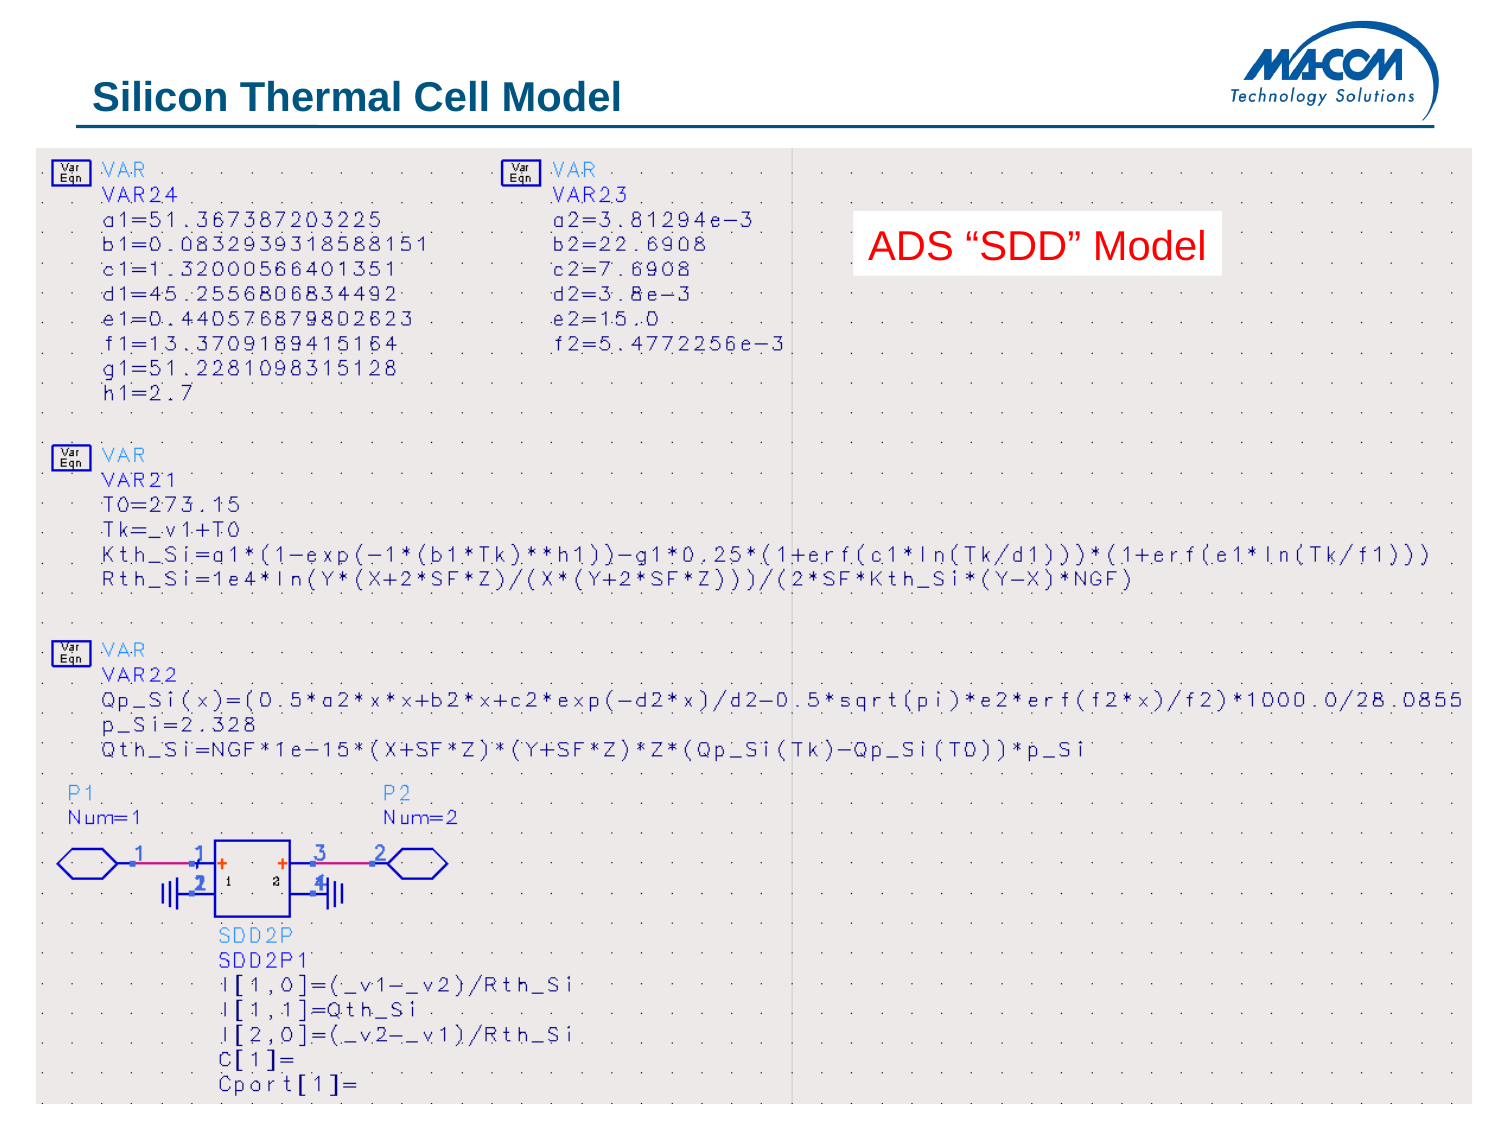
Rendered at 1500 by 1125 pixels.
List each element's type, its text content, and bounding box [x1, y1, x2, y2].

picture [35, 148, 1473, 1104]
title Silicon Thermal Cell Model [76, 36, 1428, 128]
picture [1215, 4, 1454, 144]
